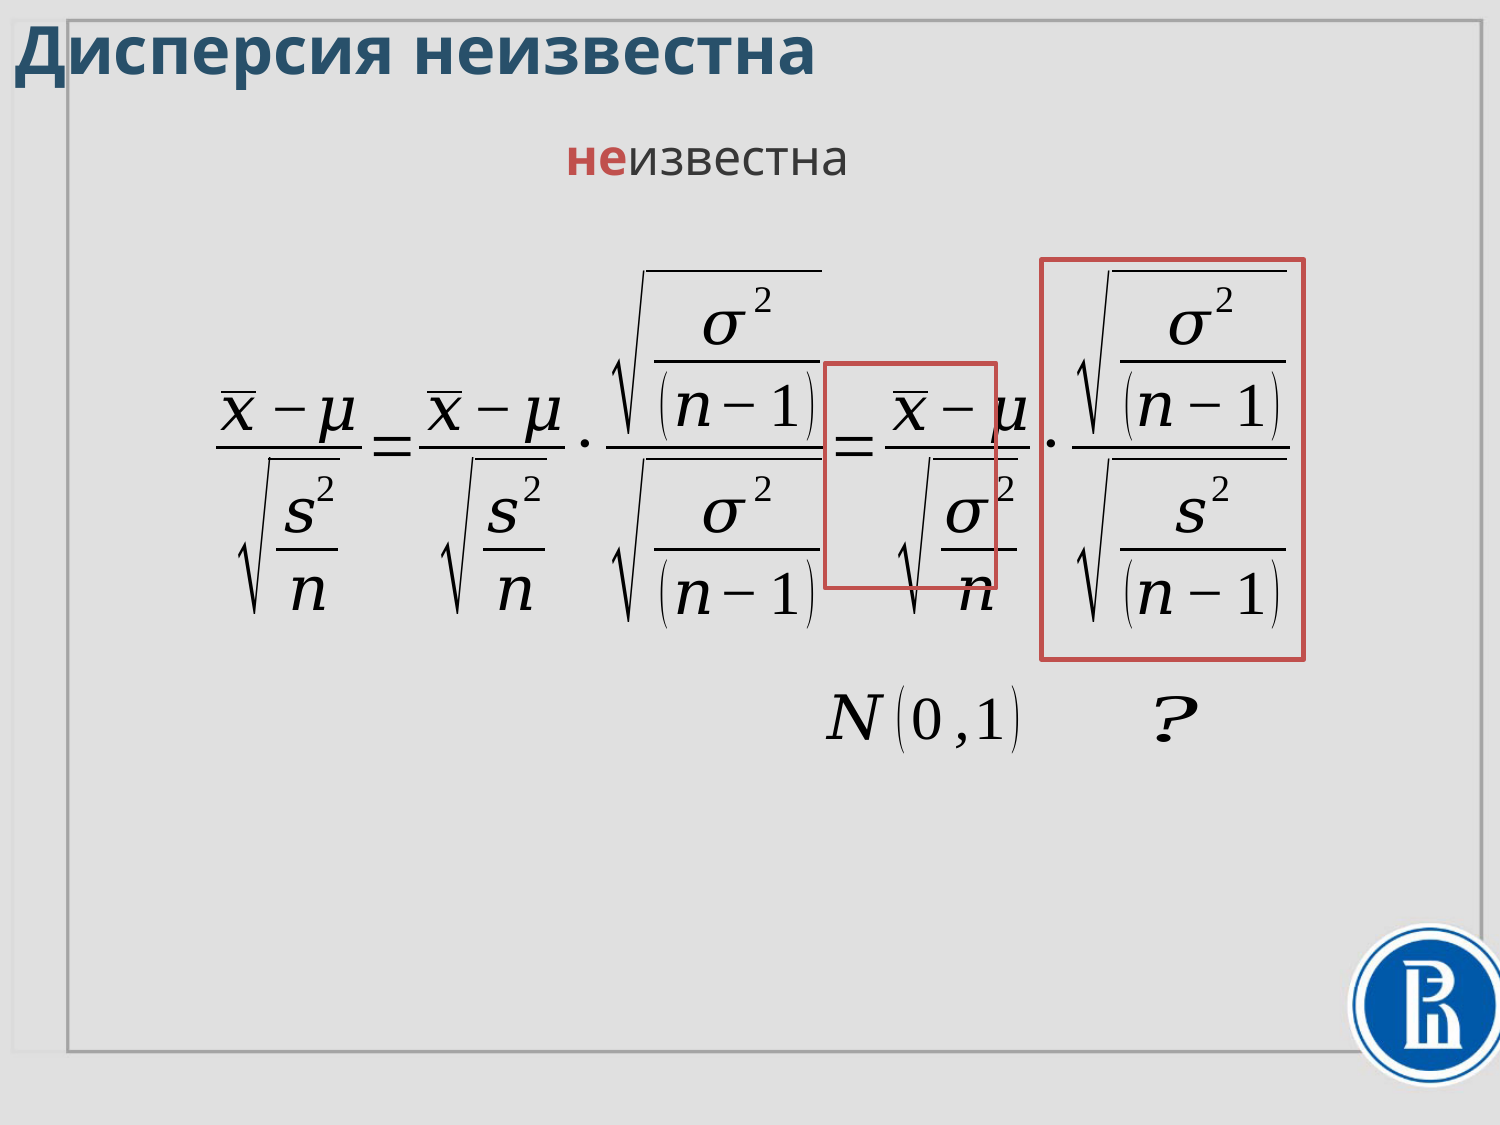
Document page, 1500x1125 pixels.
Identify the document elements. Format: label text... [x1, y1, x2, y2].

text_box [823, 361, 998, 590]
title Дисперсия неизвестна [0, 0, 1500, 102]
picture [0, 102, 1500, 1125]
text_box [1039, 257, 1306, 662]
